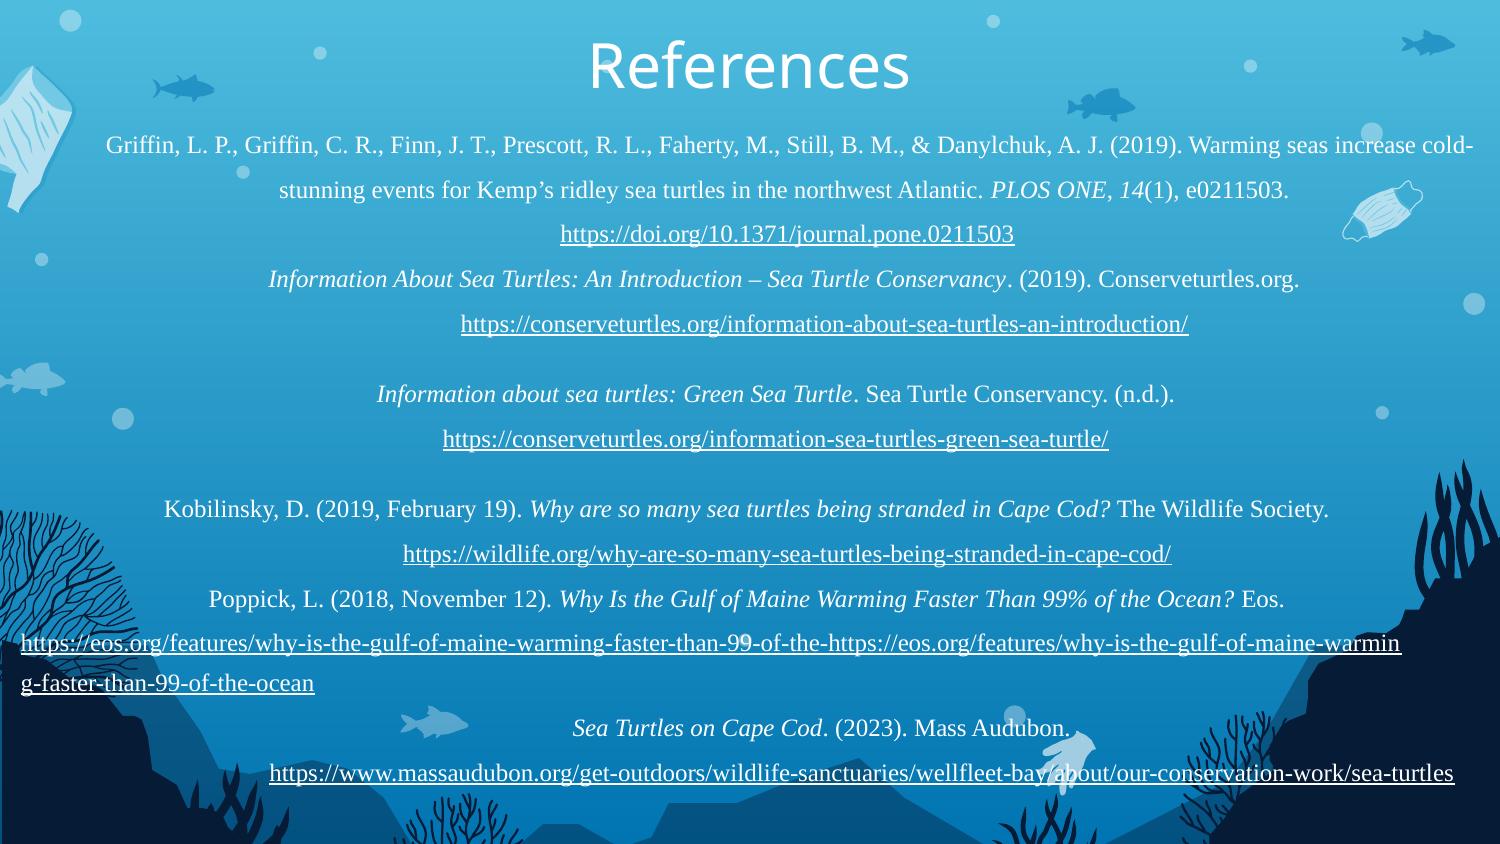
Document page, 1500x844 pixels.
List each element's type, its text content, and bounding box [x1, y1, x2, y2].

picture [620, 720, 624, 735]
title References [118, 6, 1382, 64]
picture [917, 720, 923, 735]
text_box Griffin, L. P., Griffin, C. R., Finn, J. T., Prescott, R. L., Faherty, M., Still, B. M., & Danylchuk, A. J. (2019). Warming seas increase cold-stunning events for Kemp’s ridley sea turtles in the northwest Atlantic. PLOS ONE, 14(1), e0211503. https://doi.org/10.1371/journal.pone.0211503 Information About Sea Turtles: An Introduction – Sea Turtle Conservancy. (2019). Conserveturtles.org. https://conserveturtles.org/information-about-sea-turtles-an-introduction/ Information about sea turtles: Green Sea Turtle. Sea Turtle Conservancy. (n.d.). https://conserveturtles.org/information-sea-turtles-green-sea-turtle/ Kobilinsky, D. (2019, February 19). Why are so many sea turtles being stranded in Cape Cod? The Wildlife Society. https://wildlife.org/why-are-so-many-sea-turtles-being-stranded-in-cape-cod/ Poppick, L. (2018, November 12). Why Is the Gulf of Maine Warming Faster Than 99% of the Ocean? Eos. https://eos.org/features/why-is-the-gulf-of-maine-warming-faster-than-99-of-the-https://eos.org/features/why-is-the-gulf-of-maine-warming-faster-than-99-of-the-ocean Sea Turtles on Cape Cod. (2023). Mass Audubon. https://www.massaudubon.org/get-outdoors/wildlife-sanctuaries/wellfleet-bay/about/our-conservation-work/sea-turtles [5, 64, 1495, 596]
